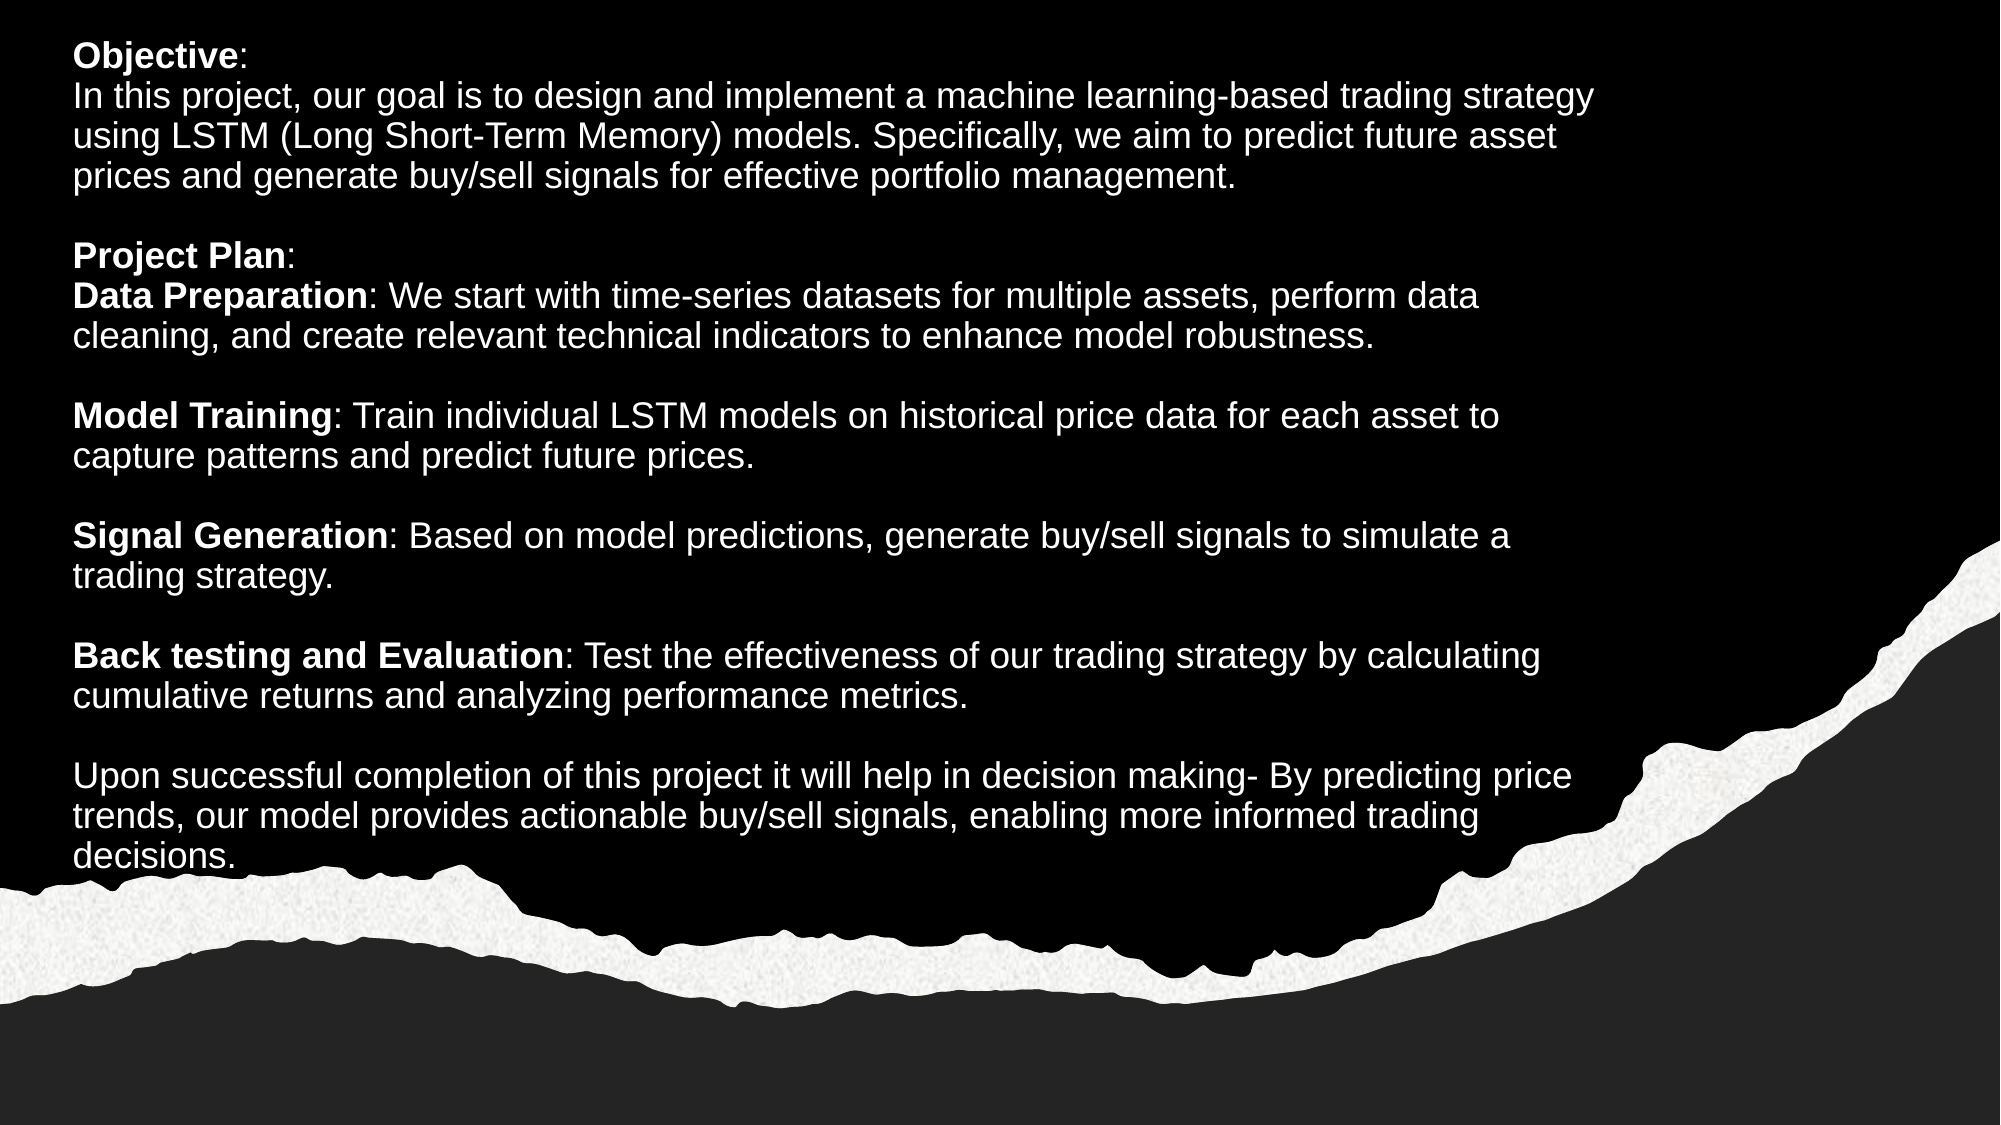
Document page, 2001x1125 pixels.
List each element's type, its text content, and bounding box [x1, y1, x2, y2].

title Objective: In this project, our goal is to design and implement a machine learning-based trading strategy using LSTM (Long Short-Term Memory) models. Specifically, we aim to predict future asset prices and generate buy/sell signals for effective portfolio management. Project Plan: Data Preparation: We start with time-series datasets for multiple assets, perform data cleaning, and create relevant technical indicators to enhance model robustness. Model Training: Train individual LSTM models on historical price data for each asset to capture patterns and predict future prices. Signal Generation: Based on model predictions, generate buy/sell signals to simulate a trading strategy. Back testing and Evaluation: Test the effectiveness of our trading strategy by calculating cumulative returns and analyzing performance metrics. Upon successful completion of this project it will help in decision making- By predicting price trends, our model provides actionable buy/sell signals, enabling more informed trading decisions. [57, 20, 1619, 540]
text_box [0, 0, 2000, 540]
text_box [0, 540, 2000, 1125]
